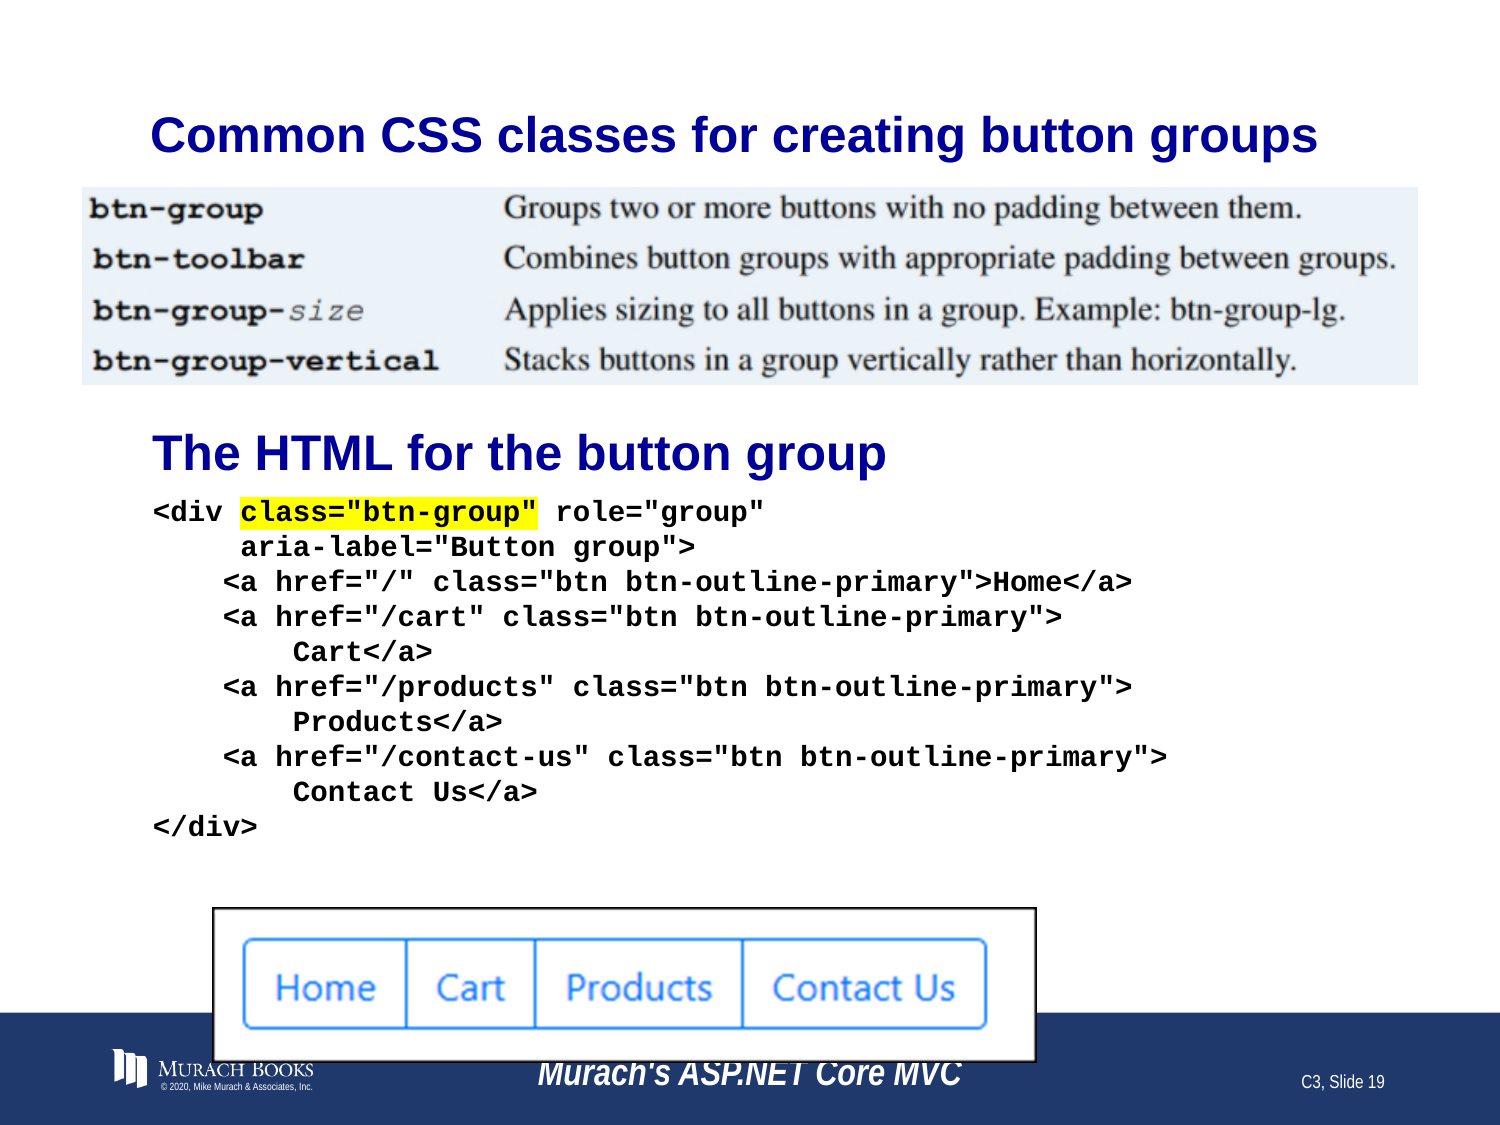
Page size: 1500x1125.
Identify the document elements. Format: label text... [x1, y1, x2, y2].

slide_number C3, Slide 19 [1087, 1025, 1400, 1100]
picture [82, 187, 1418, 385]
text_box The HTML for the button group <div class="btn-group" role="group" aria-label="Button group"> <a href="/" class="btn btn-outline-primary">Home</a> <a href="/cart" class="btn btn-outline-primary"> Cart</a> <a href="/products" class="btn btn-outline-primary"> Products</a> <a href="/contact-us" class="btn btn-outline-primary"> Contact Us</a> </div> [137, 412, 1350, 888]
title Common CSS classes for creating button groups [150, 102, 1350, 164]
slide_number Murach's ASP.NET Core MVC [463, 1025, 1050, 1100]
footer © 2020, Mike Murach & Associates, Inc. [12, 1025, 463, 1100]
picture [212, 907, 1037, 1063]
